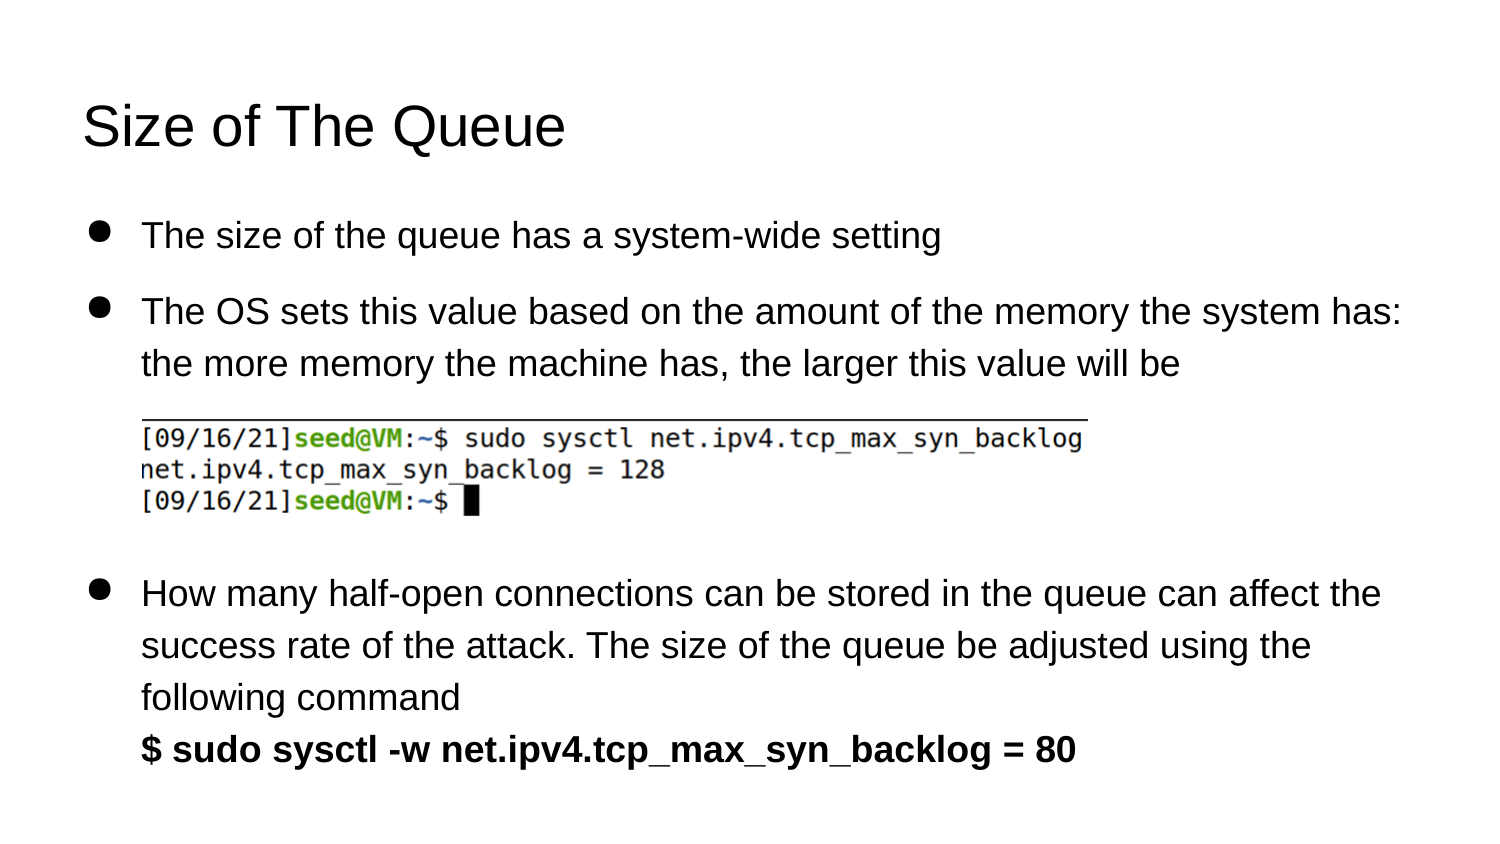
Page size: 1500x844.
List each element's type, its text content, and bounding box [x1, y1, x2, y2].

list The size of the queue has a system-wide setting The OS sets this value based on the amount of the memory the system has: the more memory the machine has, the larger this value will be How many half-open connections can be stored in the queue can affect the success rate of the attack. The size of the queue be adjusted using the following command $ sudo sysctl -w net.ipv4.tcp_max_syn_backlog = 80 [51, 189, 1449, 750]
picture [141, 419, 1088, 520]
title Size of The Queue [51, 72, 1449, 167]
